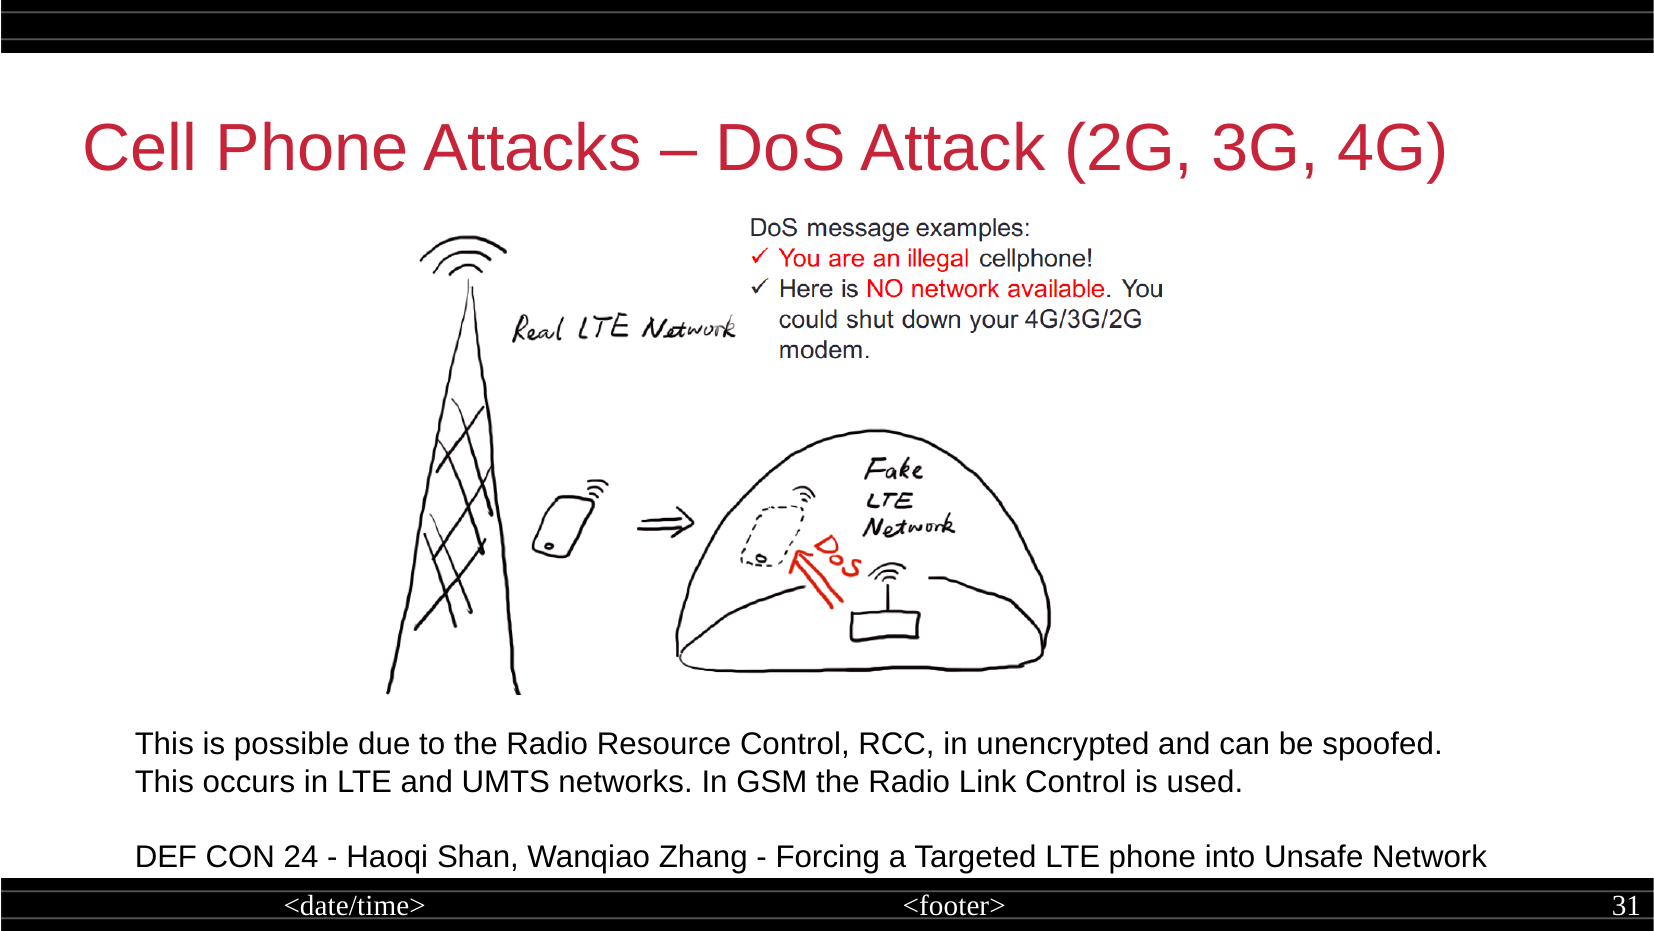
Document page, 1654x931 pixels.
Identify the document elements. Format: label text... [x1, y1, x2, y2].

picture [1, 878, 1654, 931]
picture [374, 209, 1175, 696]
text_box Cell Phone Attacks – DoS Attack (2G, 3G, 4G) [82, 92, 1571, 195]
text_box This is possible due to the Radio Resource Control, RCC, in unencrypted and can be spoofed. This occurs in LTE and UMTS networks. In GSM the Radio Link Control is used. DEF CON 24 - Haoqi Shan, Wanqiao Zhang - Forcing a Targeted LTE phone into Unsafe Network [120, 716, 1515, 870]
picture [1, 0, 1654, 53]
